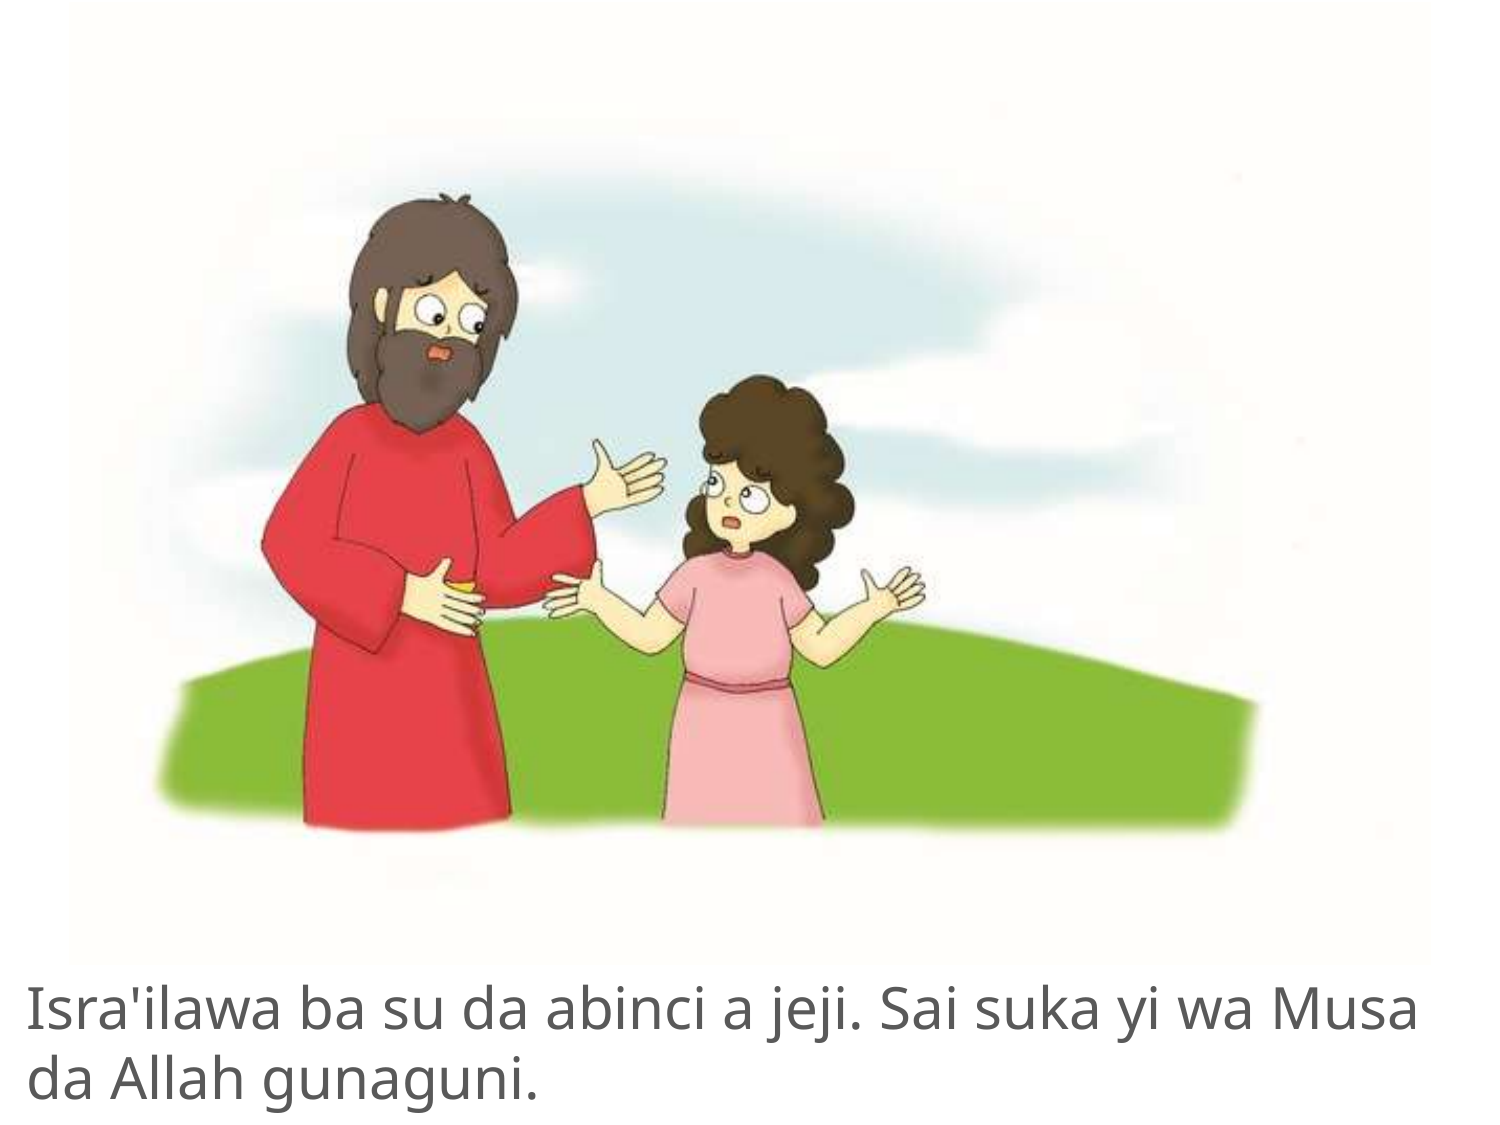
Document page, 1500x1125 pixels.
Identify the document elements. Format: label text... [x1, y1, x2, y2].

picture [69, 1, 1431, 965]
text_box Isra'ilawa ba su da abinci a jeji. Sai suka yi wa Musa da Allah gunaguni. [11, 964, 1483, 1119]
